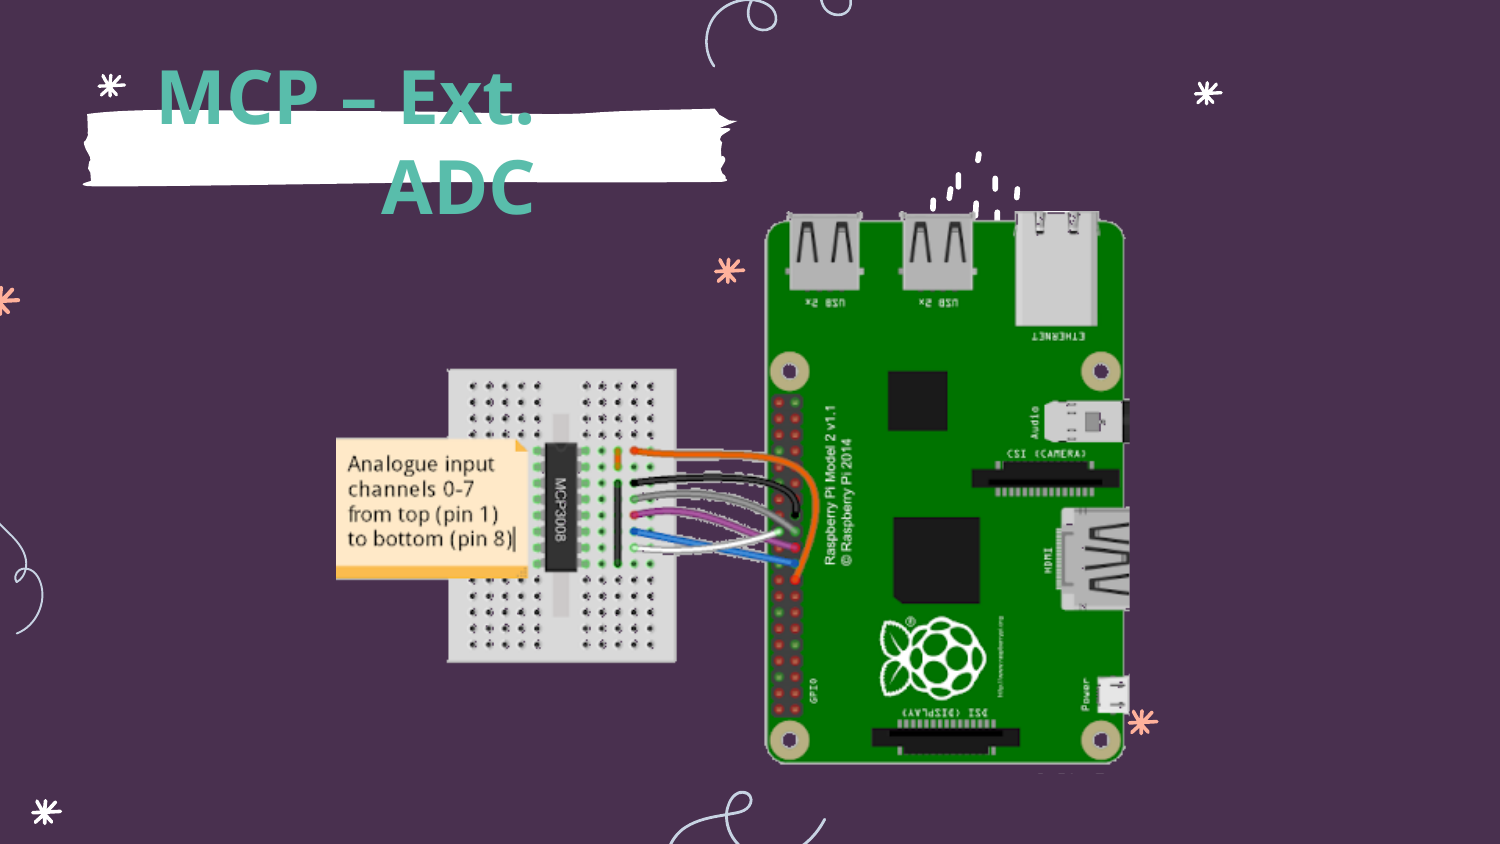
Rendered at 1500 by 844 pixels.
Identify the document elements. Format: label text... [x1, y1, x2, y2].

text_box [82, 112, 96, 187]
title MCP – Ext. ADC [96, 69, 537, 211]
text_box [537, 108, 738, 183]
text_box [929, 150, 1021, 209]
picture [335, 210, 1130, 774]
